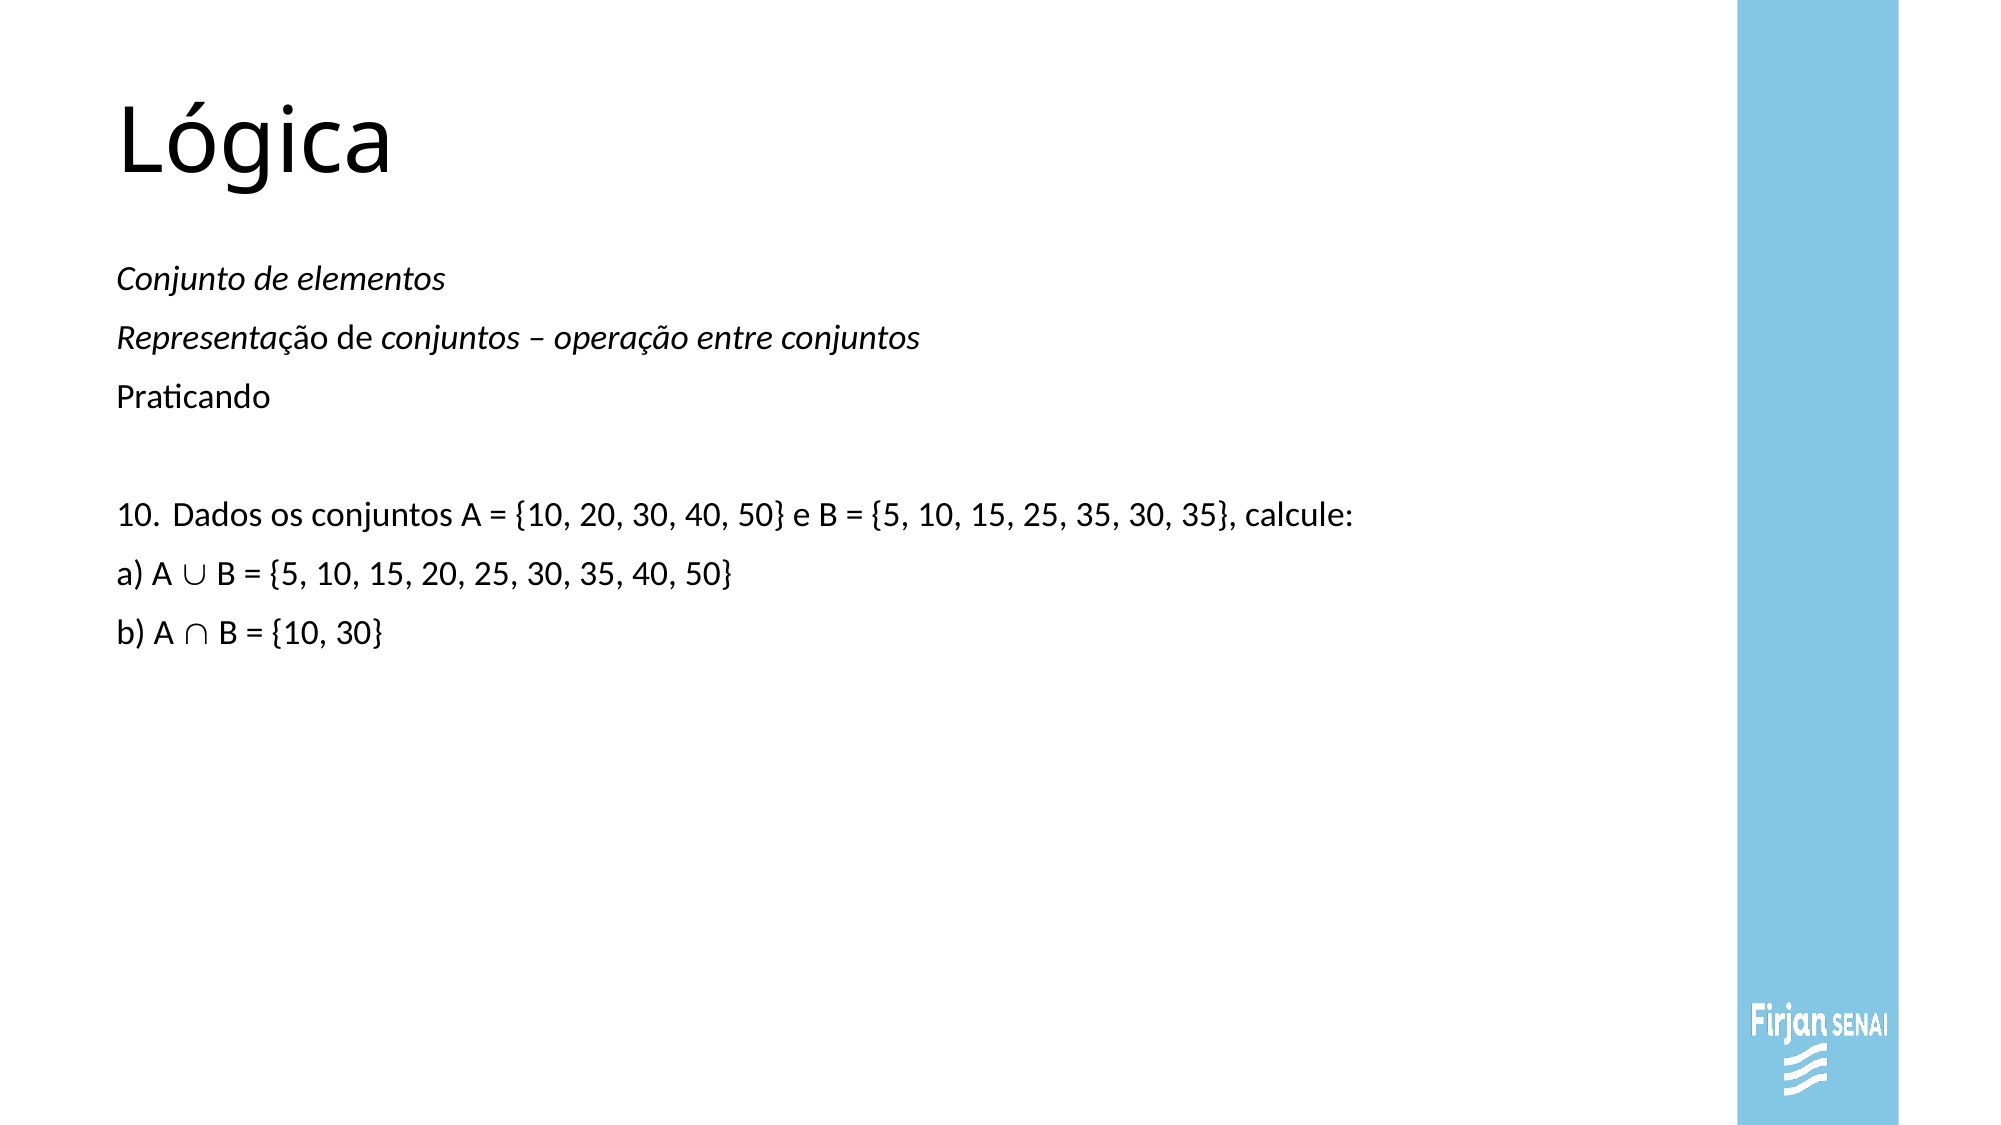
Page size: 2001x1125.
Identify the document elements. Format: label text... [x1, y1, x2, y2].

text_box [1736, 0, 1900, 1125]
picture [1747, 999, 1889, 1097]
title Lógica [101, 34, 1685, 252]
list Conjunto de elementos Representação de conjuntos – operação entre conjuntos Praticando Dados os conjuntos A = {10, 20, 30, 40, 50} e B = {5, 10, 15, 25, 35, 30, 35}, calcule: a) A  B = {5, 10, 15, 20, 25, 30, 35, 40, 50} b) A  B = {10, 30} [101, 252, 1685, 966]
